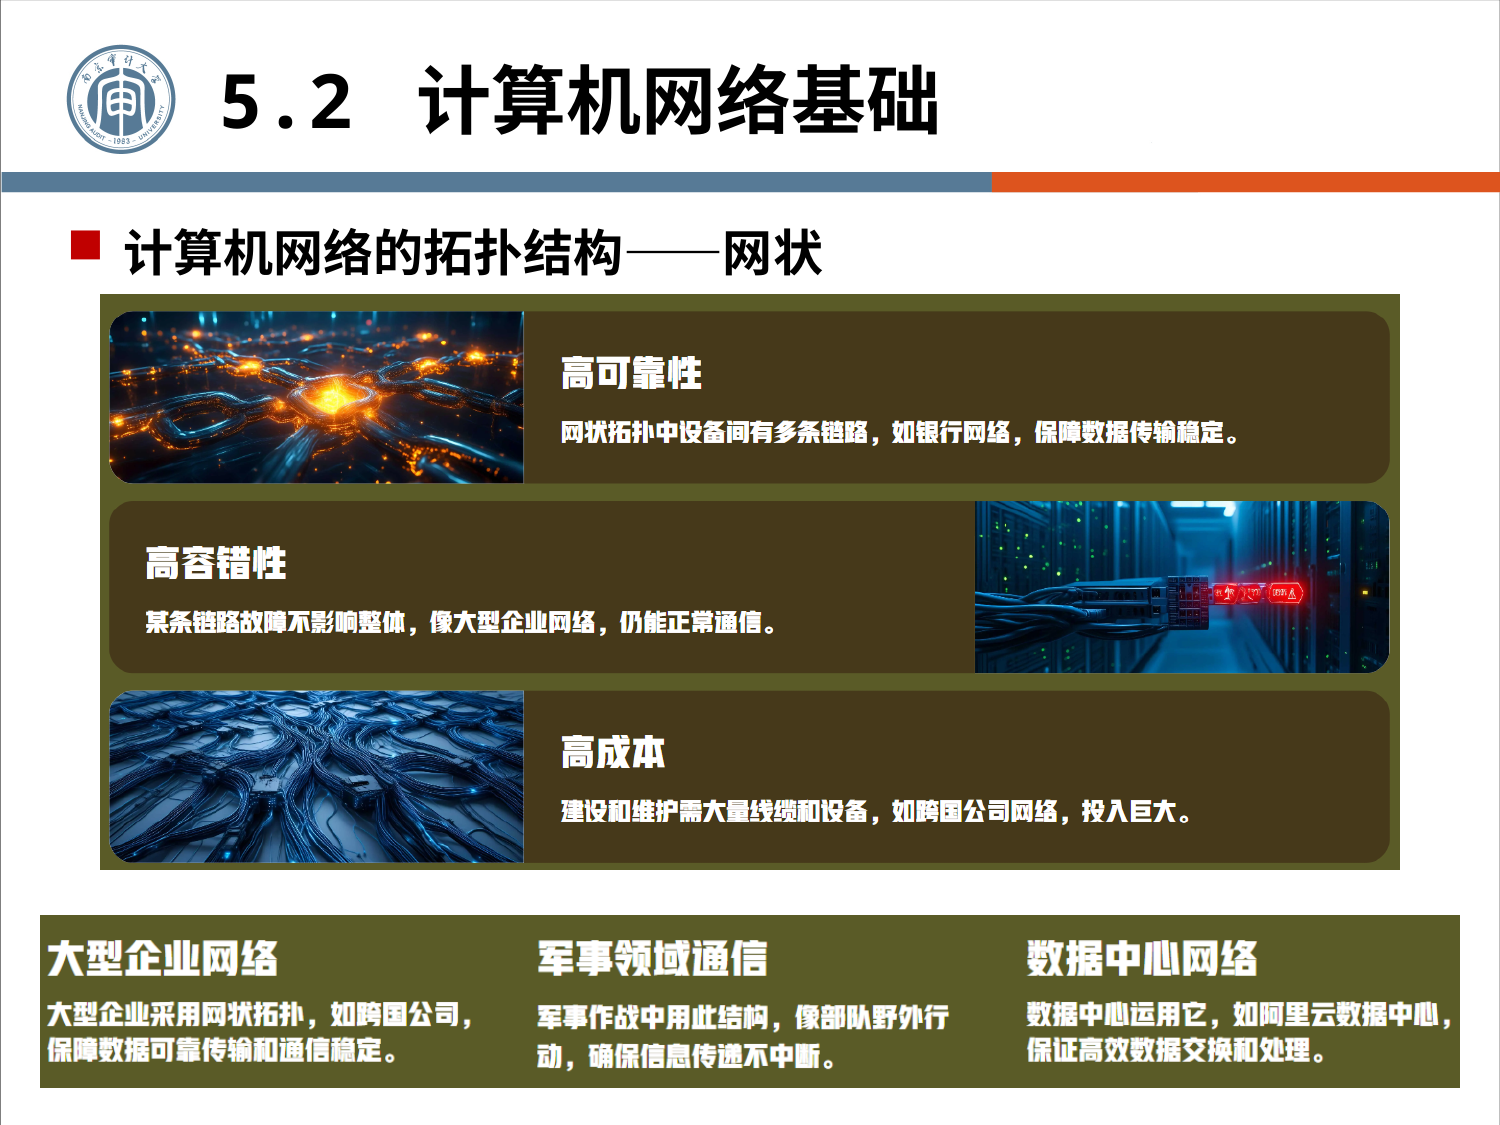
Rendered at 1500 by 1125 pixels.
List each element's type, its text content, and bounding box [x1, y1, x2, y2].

text_box 5.2 计算机网络基础 [203, 12, 1444, 152]
title 计算机网络的拓扑结构——网状 [51, 207, 1256, 295]
picture [0, 0, 1500, 1125]
